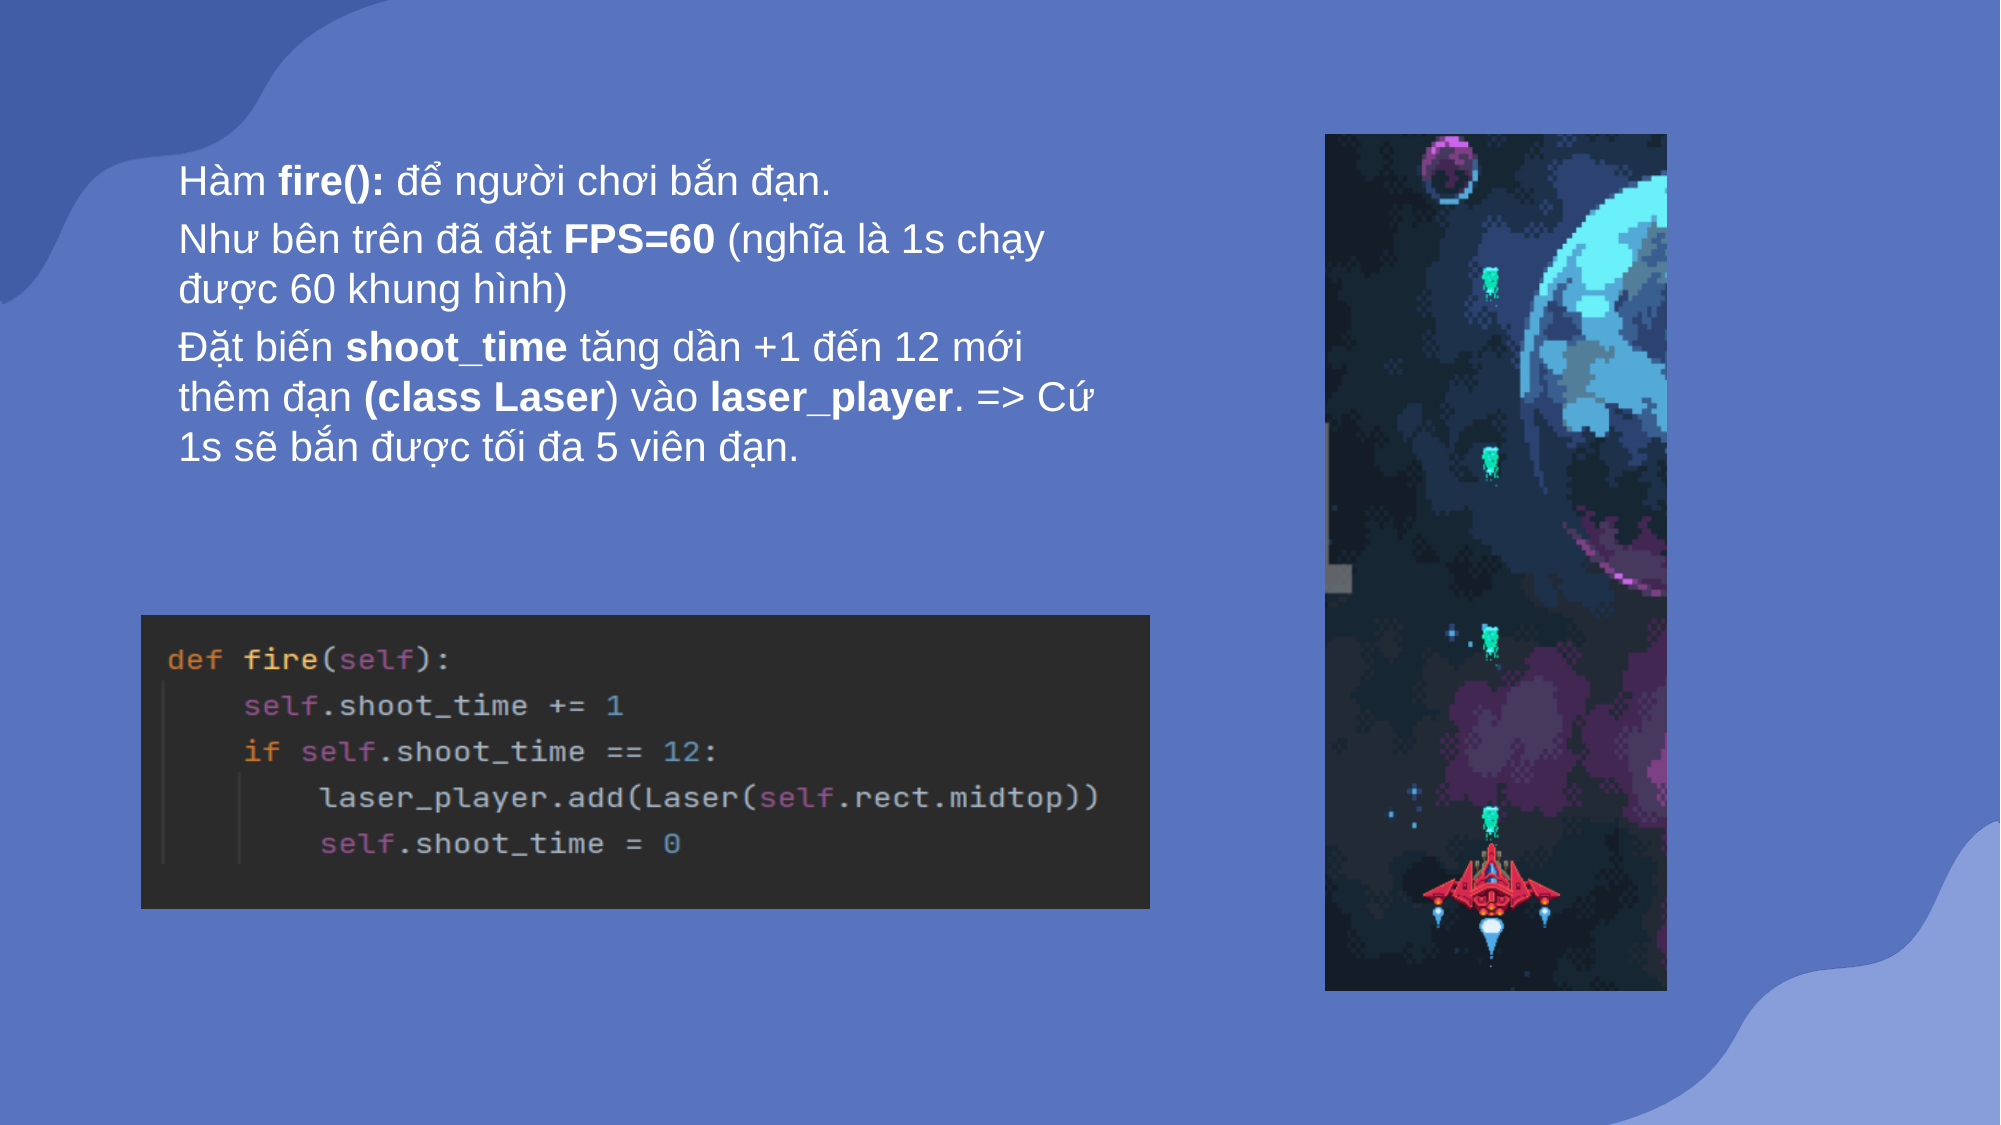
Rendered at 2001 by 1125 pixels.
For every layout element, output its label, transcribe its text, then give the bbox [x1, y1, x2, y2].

picture [0, 0, 2000, 1125]
text_box Hàm fire(): để người chơi bắn đạn. Như bên trên đã đặt FPS=60 (nghĩa là 1s chạy được 60 khung hình) Đặt biến shoot_time tăng dần +1 đến 12 mới thêm đạn (class Laser) vào laser_player. => Cứ 1s sẽ bắn được tối đa 5 viên đạn. [163, 146, 1116, 535]
